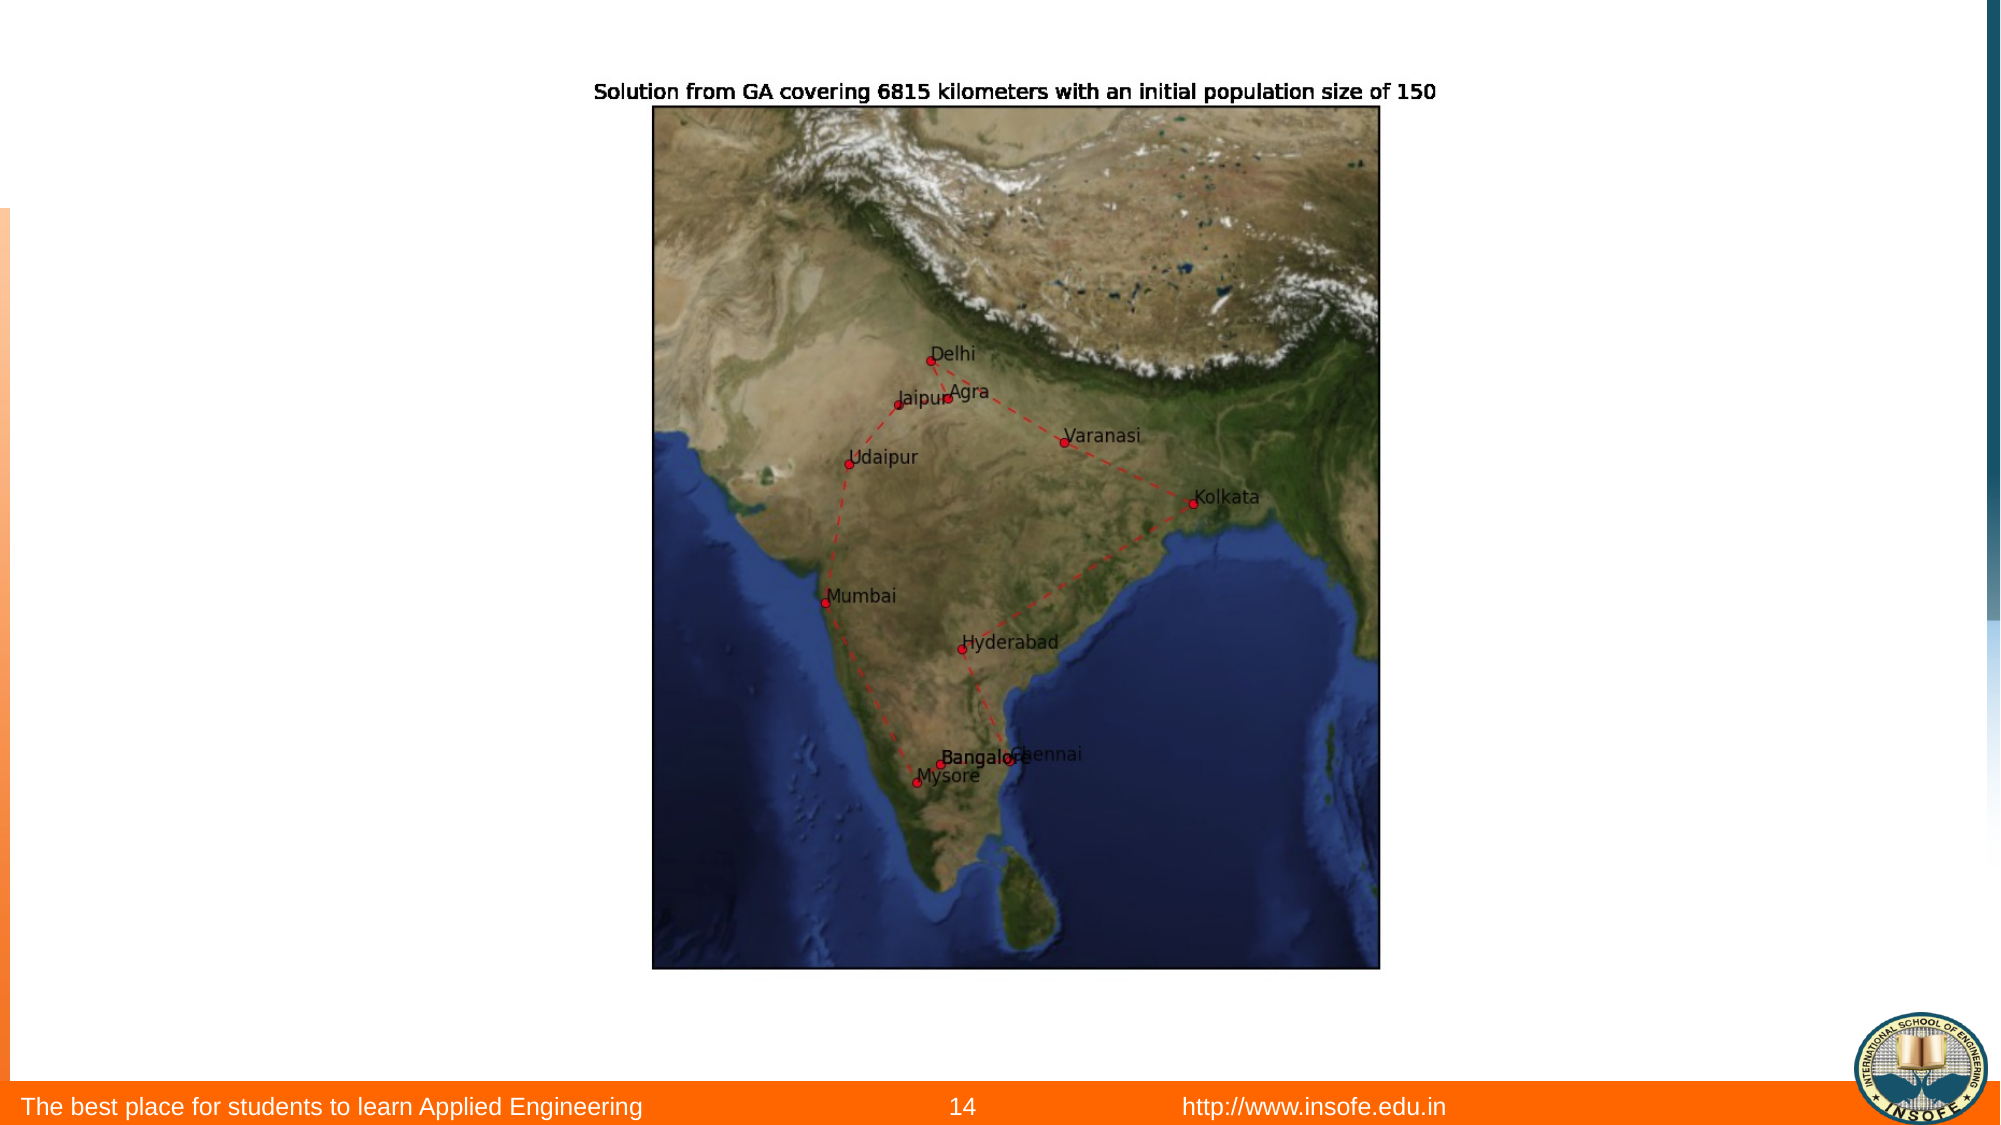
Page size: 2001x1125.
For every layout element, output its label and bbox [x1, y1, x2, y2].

picture [354, 0, 1646, 1076]
picture [0, 208, 10, 1081]
picture [1854, 1012, 1988, 1125]
picture [1987, 0, 2001, 866]
